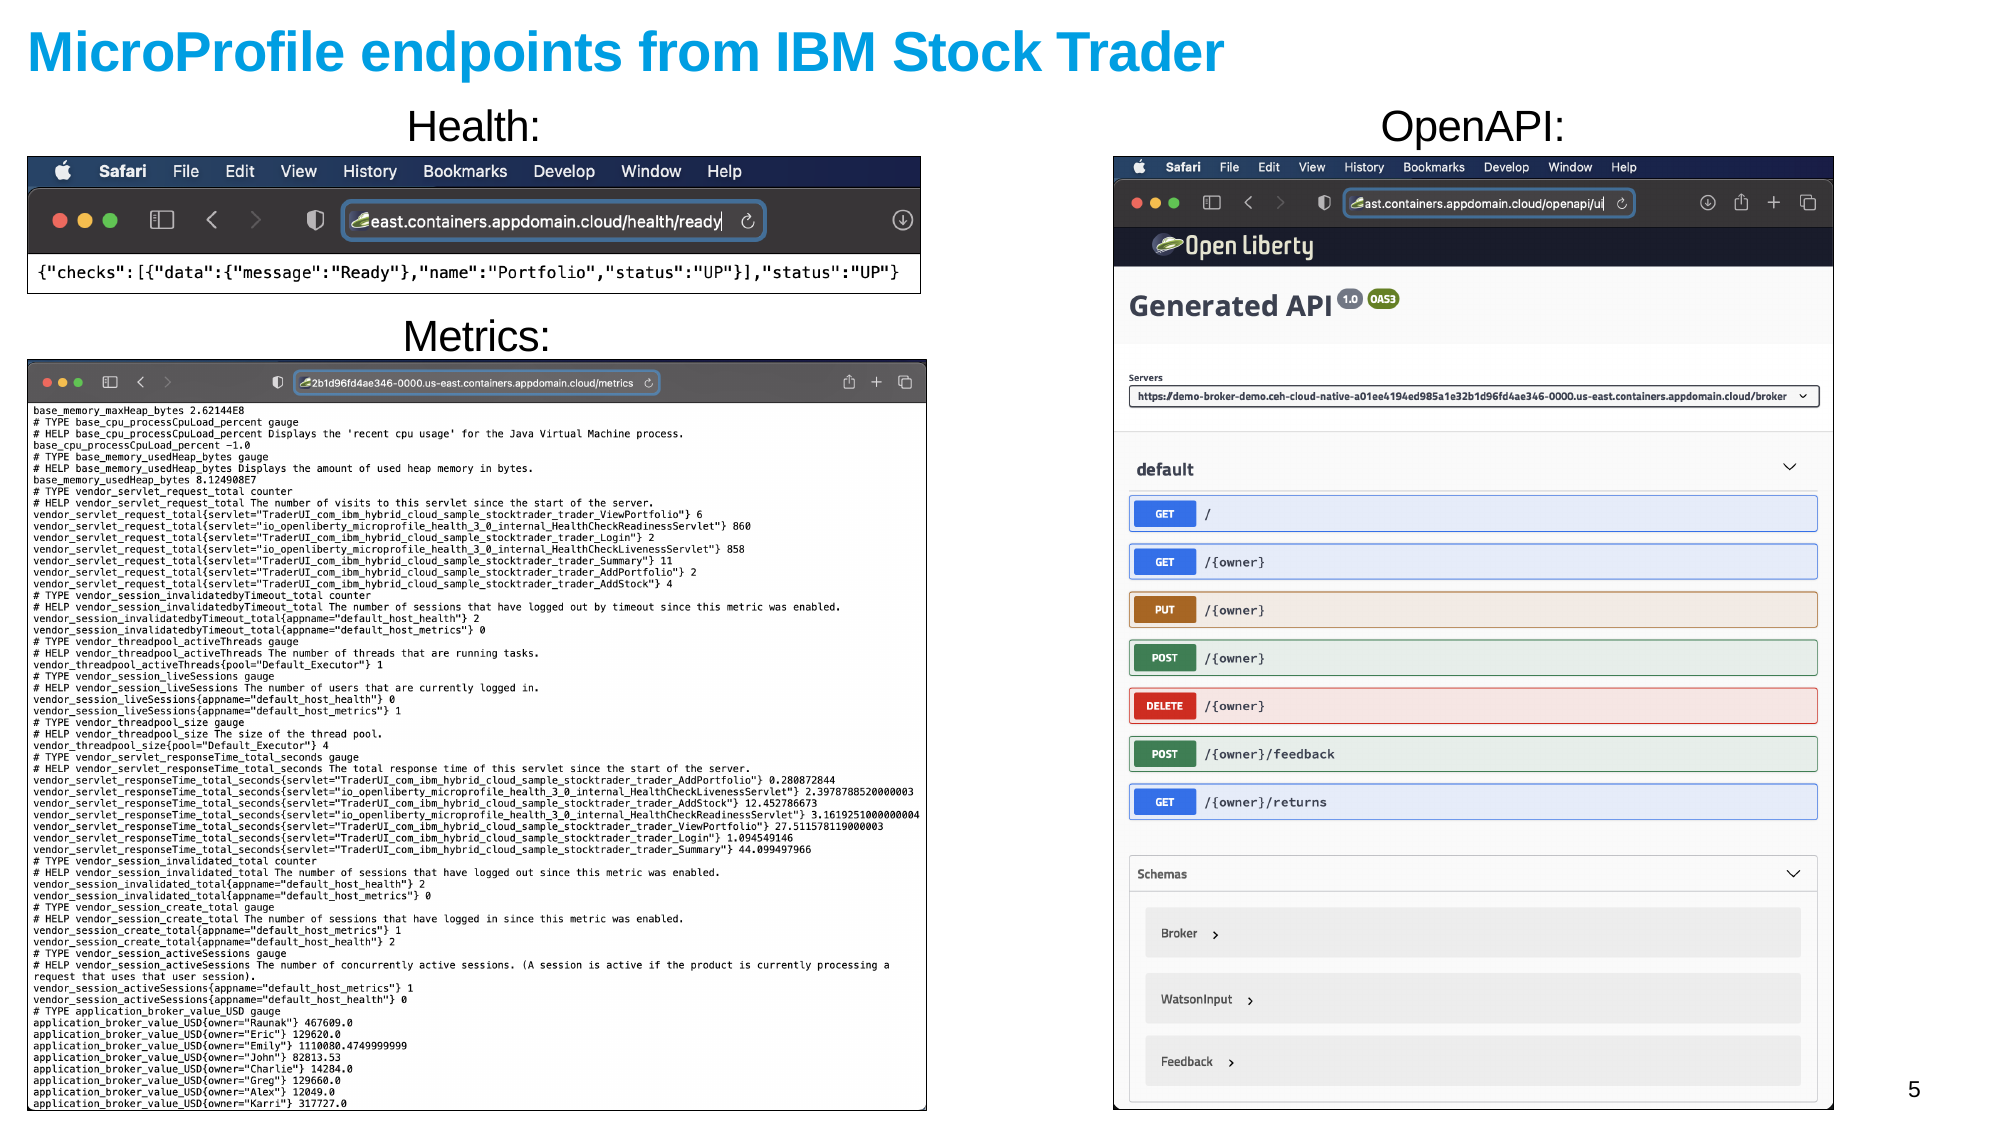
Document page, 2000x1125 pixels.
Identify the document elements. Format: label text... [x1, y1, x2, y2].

picture [1113, 156, 1834, 1110]
text_box Health: [406, 98, 542, 151]
text_box OpenAPI: [1380, 98, 1566, 151]
picture [27, 360, 927, 1110]
title MicroProfile endpoints from IBM Stock Trader [27, 15, 1800, 84]
text_box Metrics: [402, 307, 552, 358]
picture [27, 156, 921, 294]
